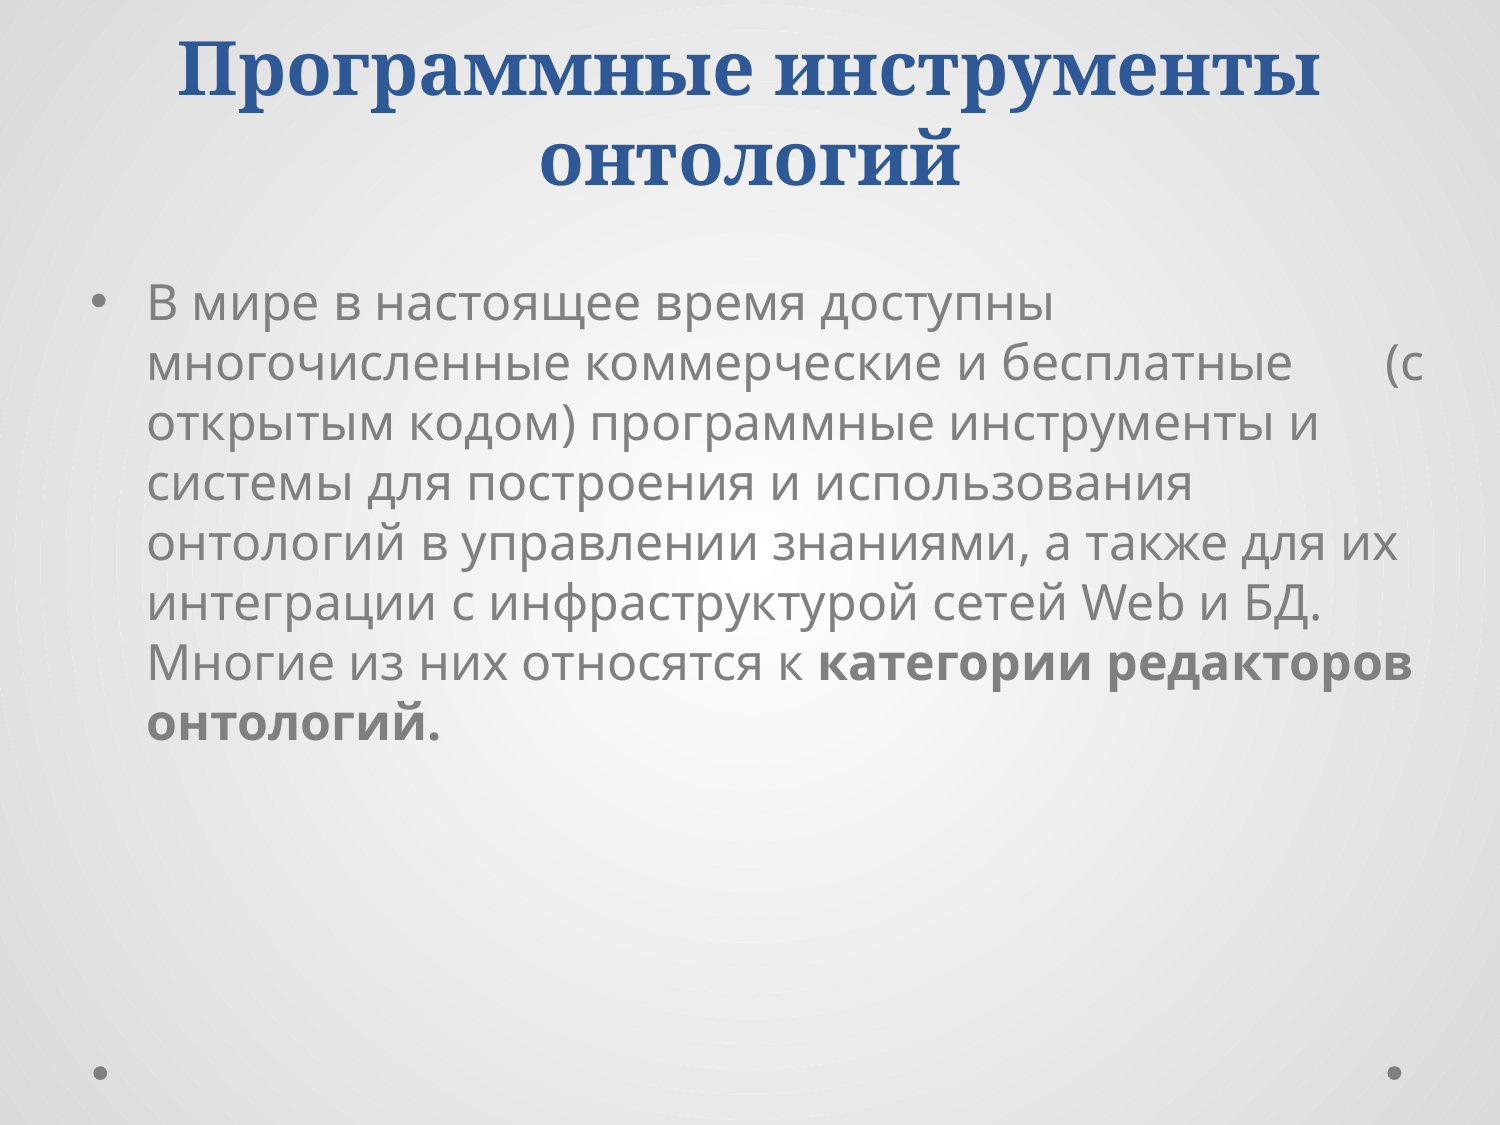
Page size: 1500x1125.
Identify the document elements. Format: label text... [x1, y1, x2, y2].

list В мире в настоящее время доступны многочисленные коммерческие и бесплатные (с открытым кодом) программные инструменты и системы для построения и использования онтологий в управлении знаниями, а также для их интеграции с инфраструктурой сетей Web и БД. Многие из них относятся к категории редакторов онтологий. [75, 262, 1483, 1005]
title Программные инструменты онтологий [75, 0, 1425, 209]
